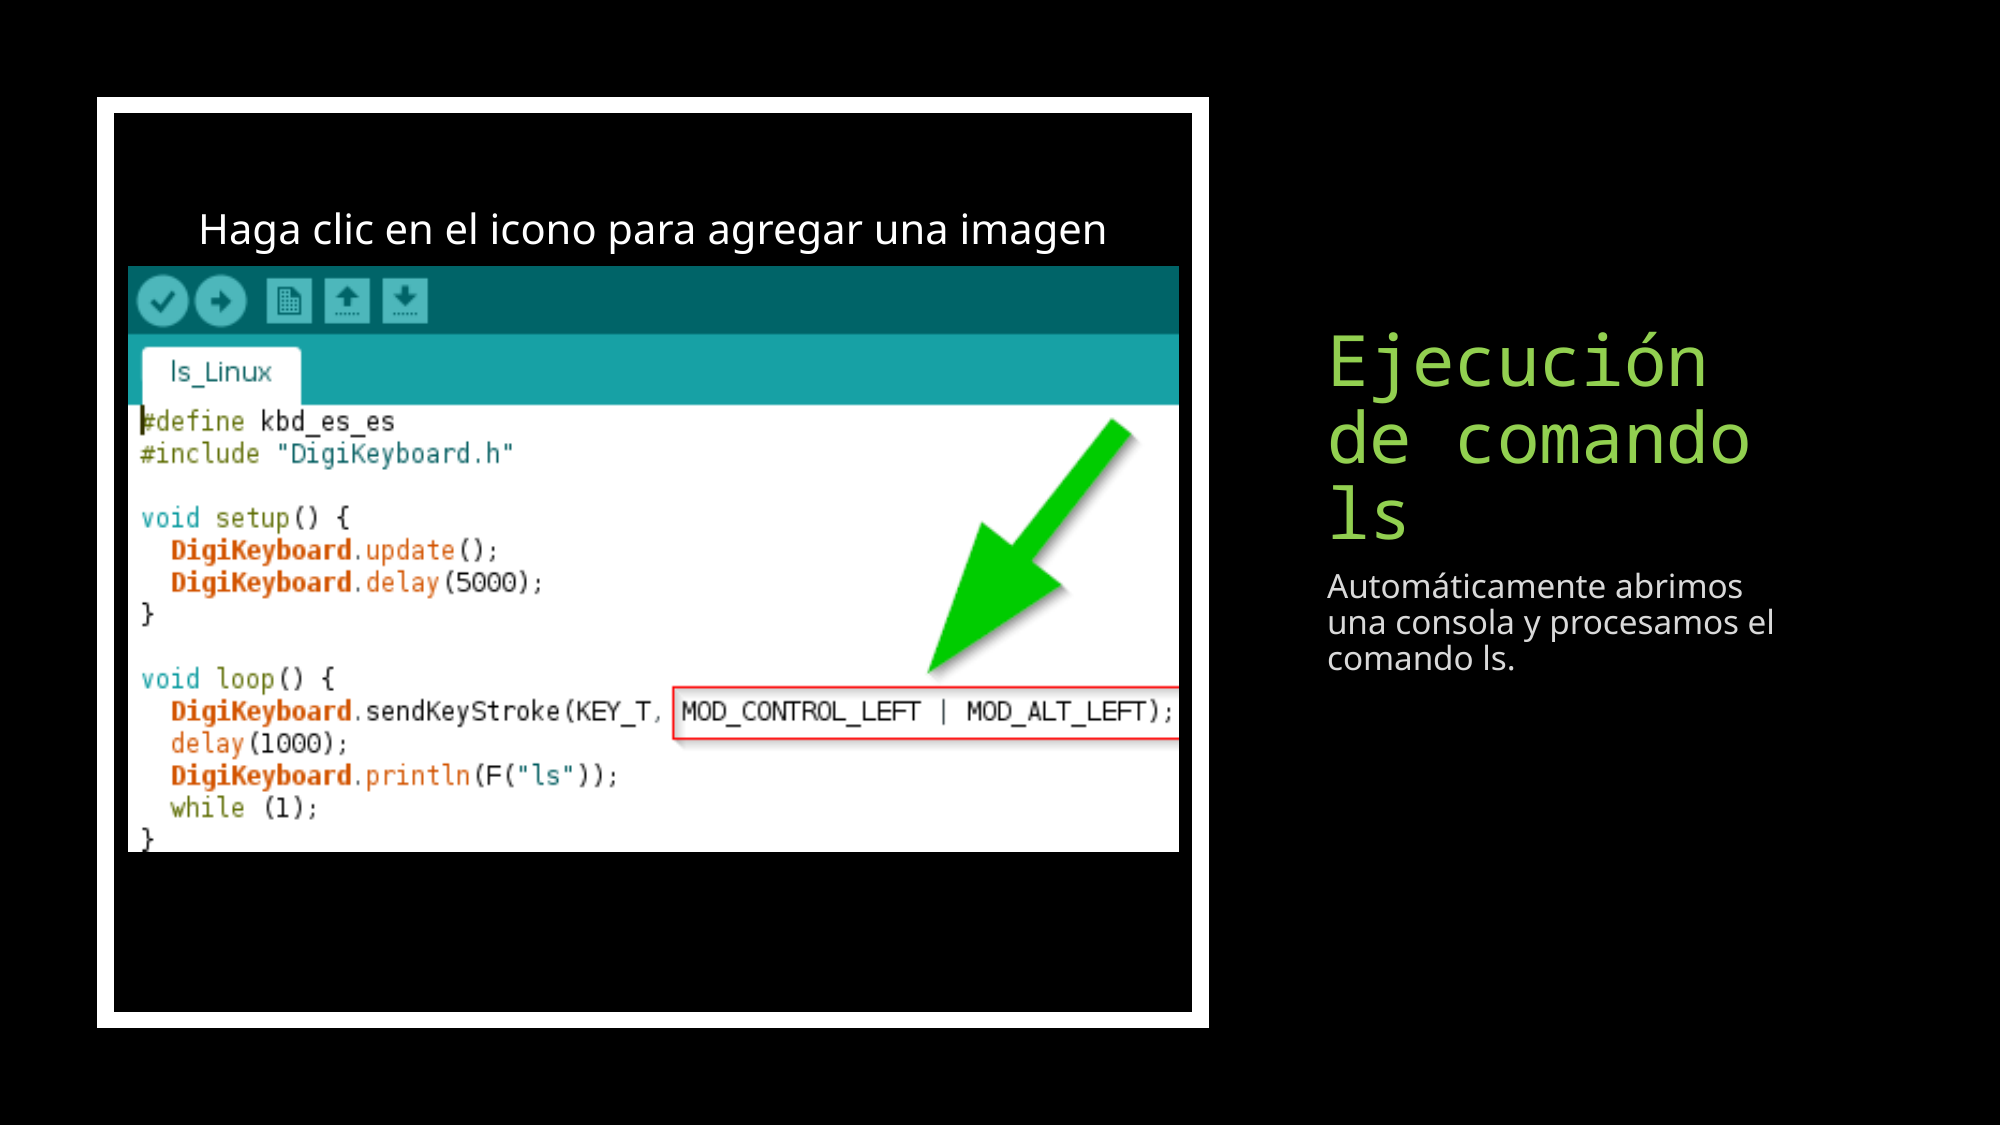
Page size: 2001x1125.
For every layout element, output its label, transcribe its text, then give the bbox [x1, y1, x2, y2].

picture [128, 127, 1179, 998]
title Ejecución de comando ls [1312, 262, 1825, 563]
list Automáticamente abrimos una consola y procesamos el comando ls. [1312, 563, 1825, 863]
